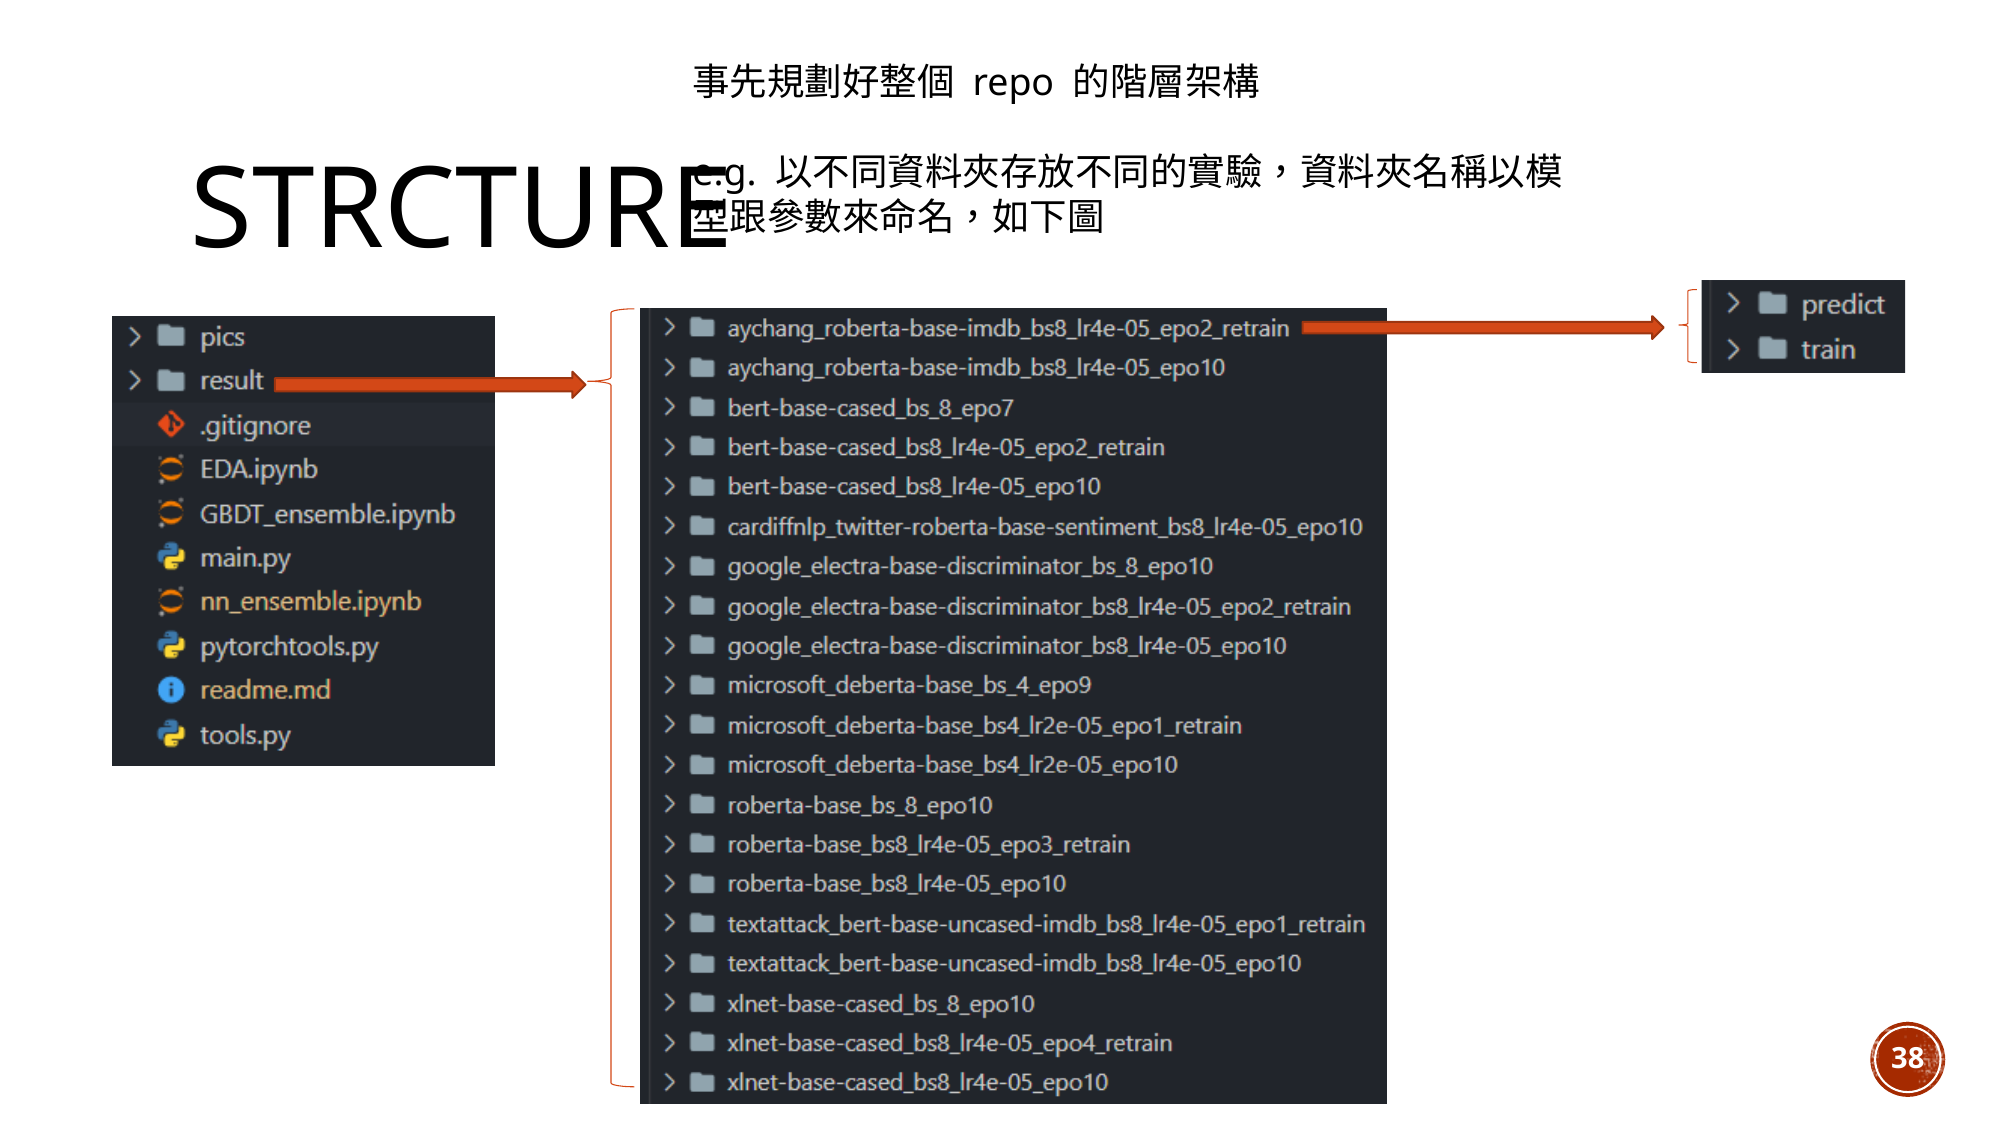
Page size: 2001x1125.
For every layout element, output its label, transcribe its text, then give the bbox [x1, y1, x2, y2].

title strcture [175, 79, 1826, 344]
slide_number 38 [1855, 1028, 1961, 1089]
picture [1701, 280, 1906, 373]
text_box [1387, 315, 1665, 340]
picture [640, 308, 1387, 1104]
text_box [587, 308, 635, 1088]
text_box [1678, 289, 1697, 364]
text_box [496, 370, 587, 399]
picture [112, 316, 495, 766]
text_box 事先規劃好整個 repo 的階層架構 e.g. 以不同資料夾存放不同的實驗，資料夾名稱以模型跟參數來命名，如下圖 [677, 50, 1610, 246]
